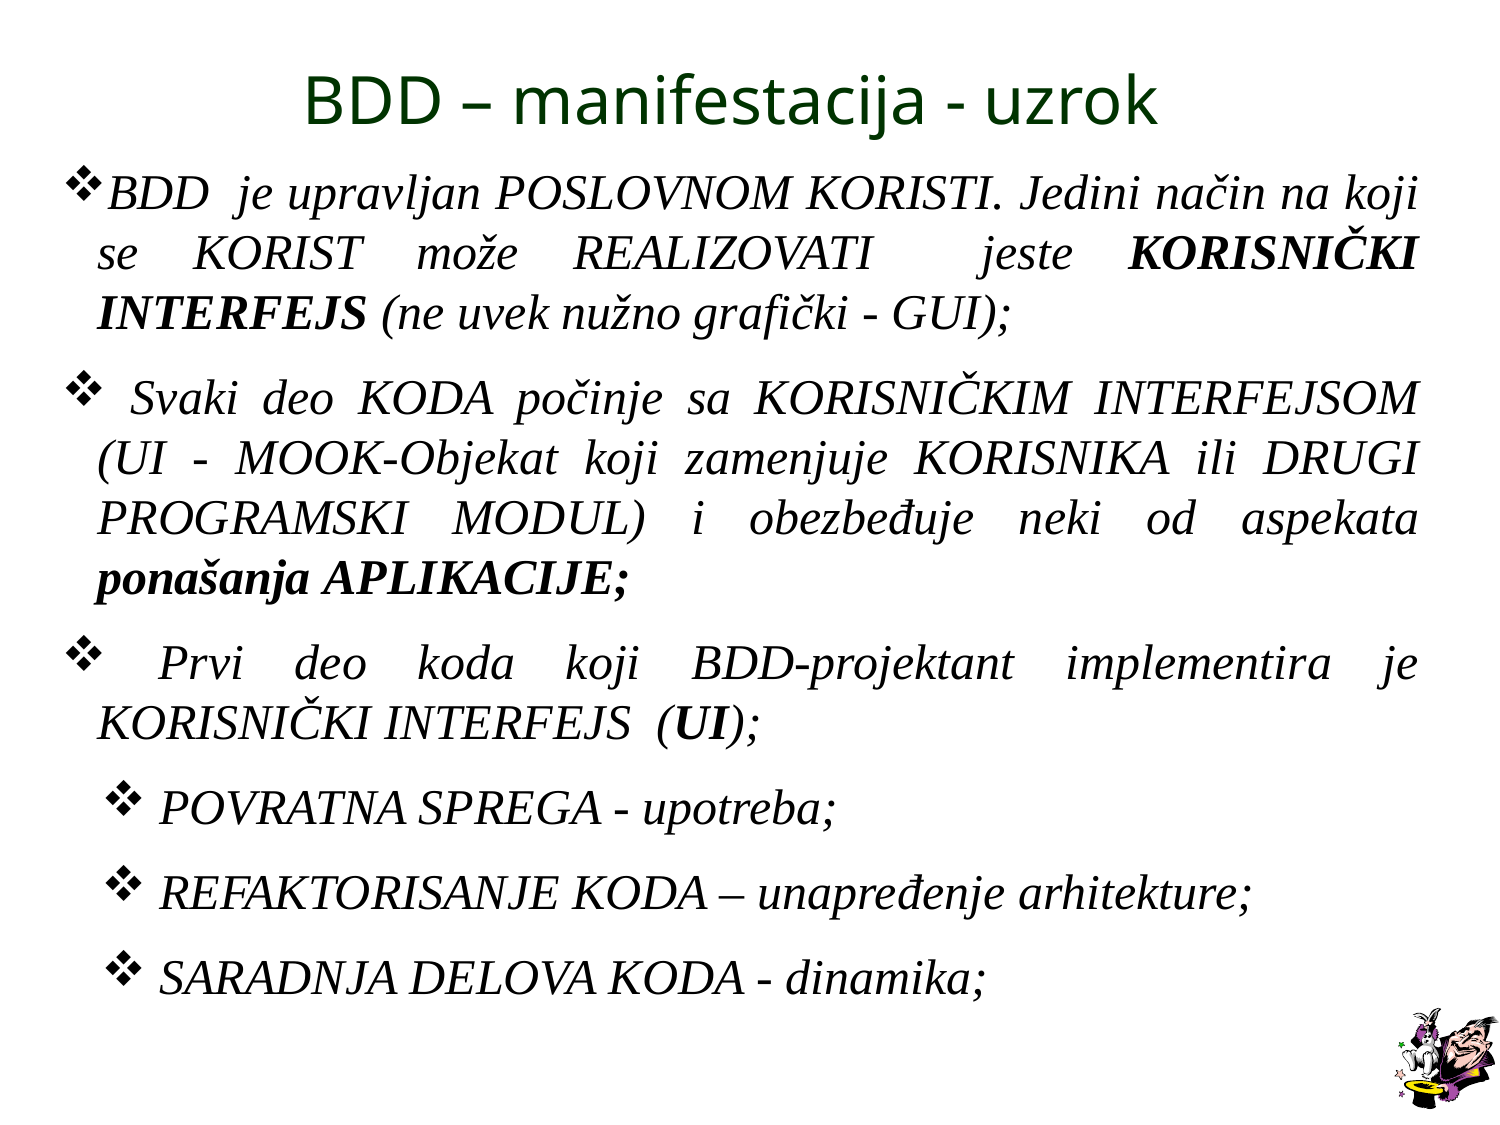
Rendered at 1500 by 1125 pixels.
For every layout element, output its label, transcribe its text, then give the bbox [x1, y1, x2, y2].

title BDD – manifestacija - uzrok [37, 49, 1426, 146]
text_box BDD je upravljan POSLOVNOM KORISTI. Jedini način na koji se KORIST može REALIZOVATI jeste KORISNIČKI INTERFEJS (ne uvek nužno grafički - GUI); Svaki deo KODA počinje sa KORISNIČKIM INTERFEJSOM (UI - MOOK-Objekat koji zamenjuje KORISNIKA ili DRUGI PROGRAMSKI MODUL) i obezbeđuje neki od aspekata ponašanja APLIKACIJE; Prvi deo koda koji BDD-projektant implementira je KORISNIČKI INTERFEJS (UI); POVRATNA SPREGA - upotreba; REFAKTORISANJE KODA – unapređenje arhitekture; SARADNJA DELOVA KODA - dinamika; [46, 152, 1435, 1012]
picture [1394, 1006, 1500, 1111]
